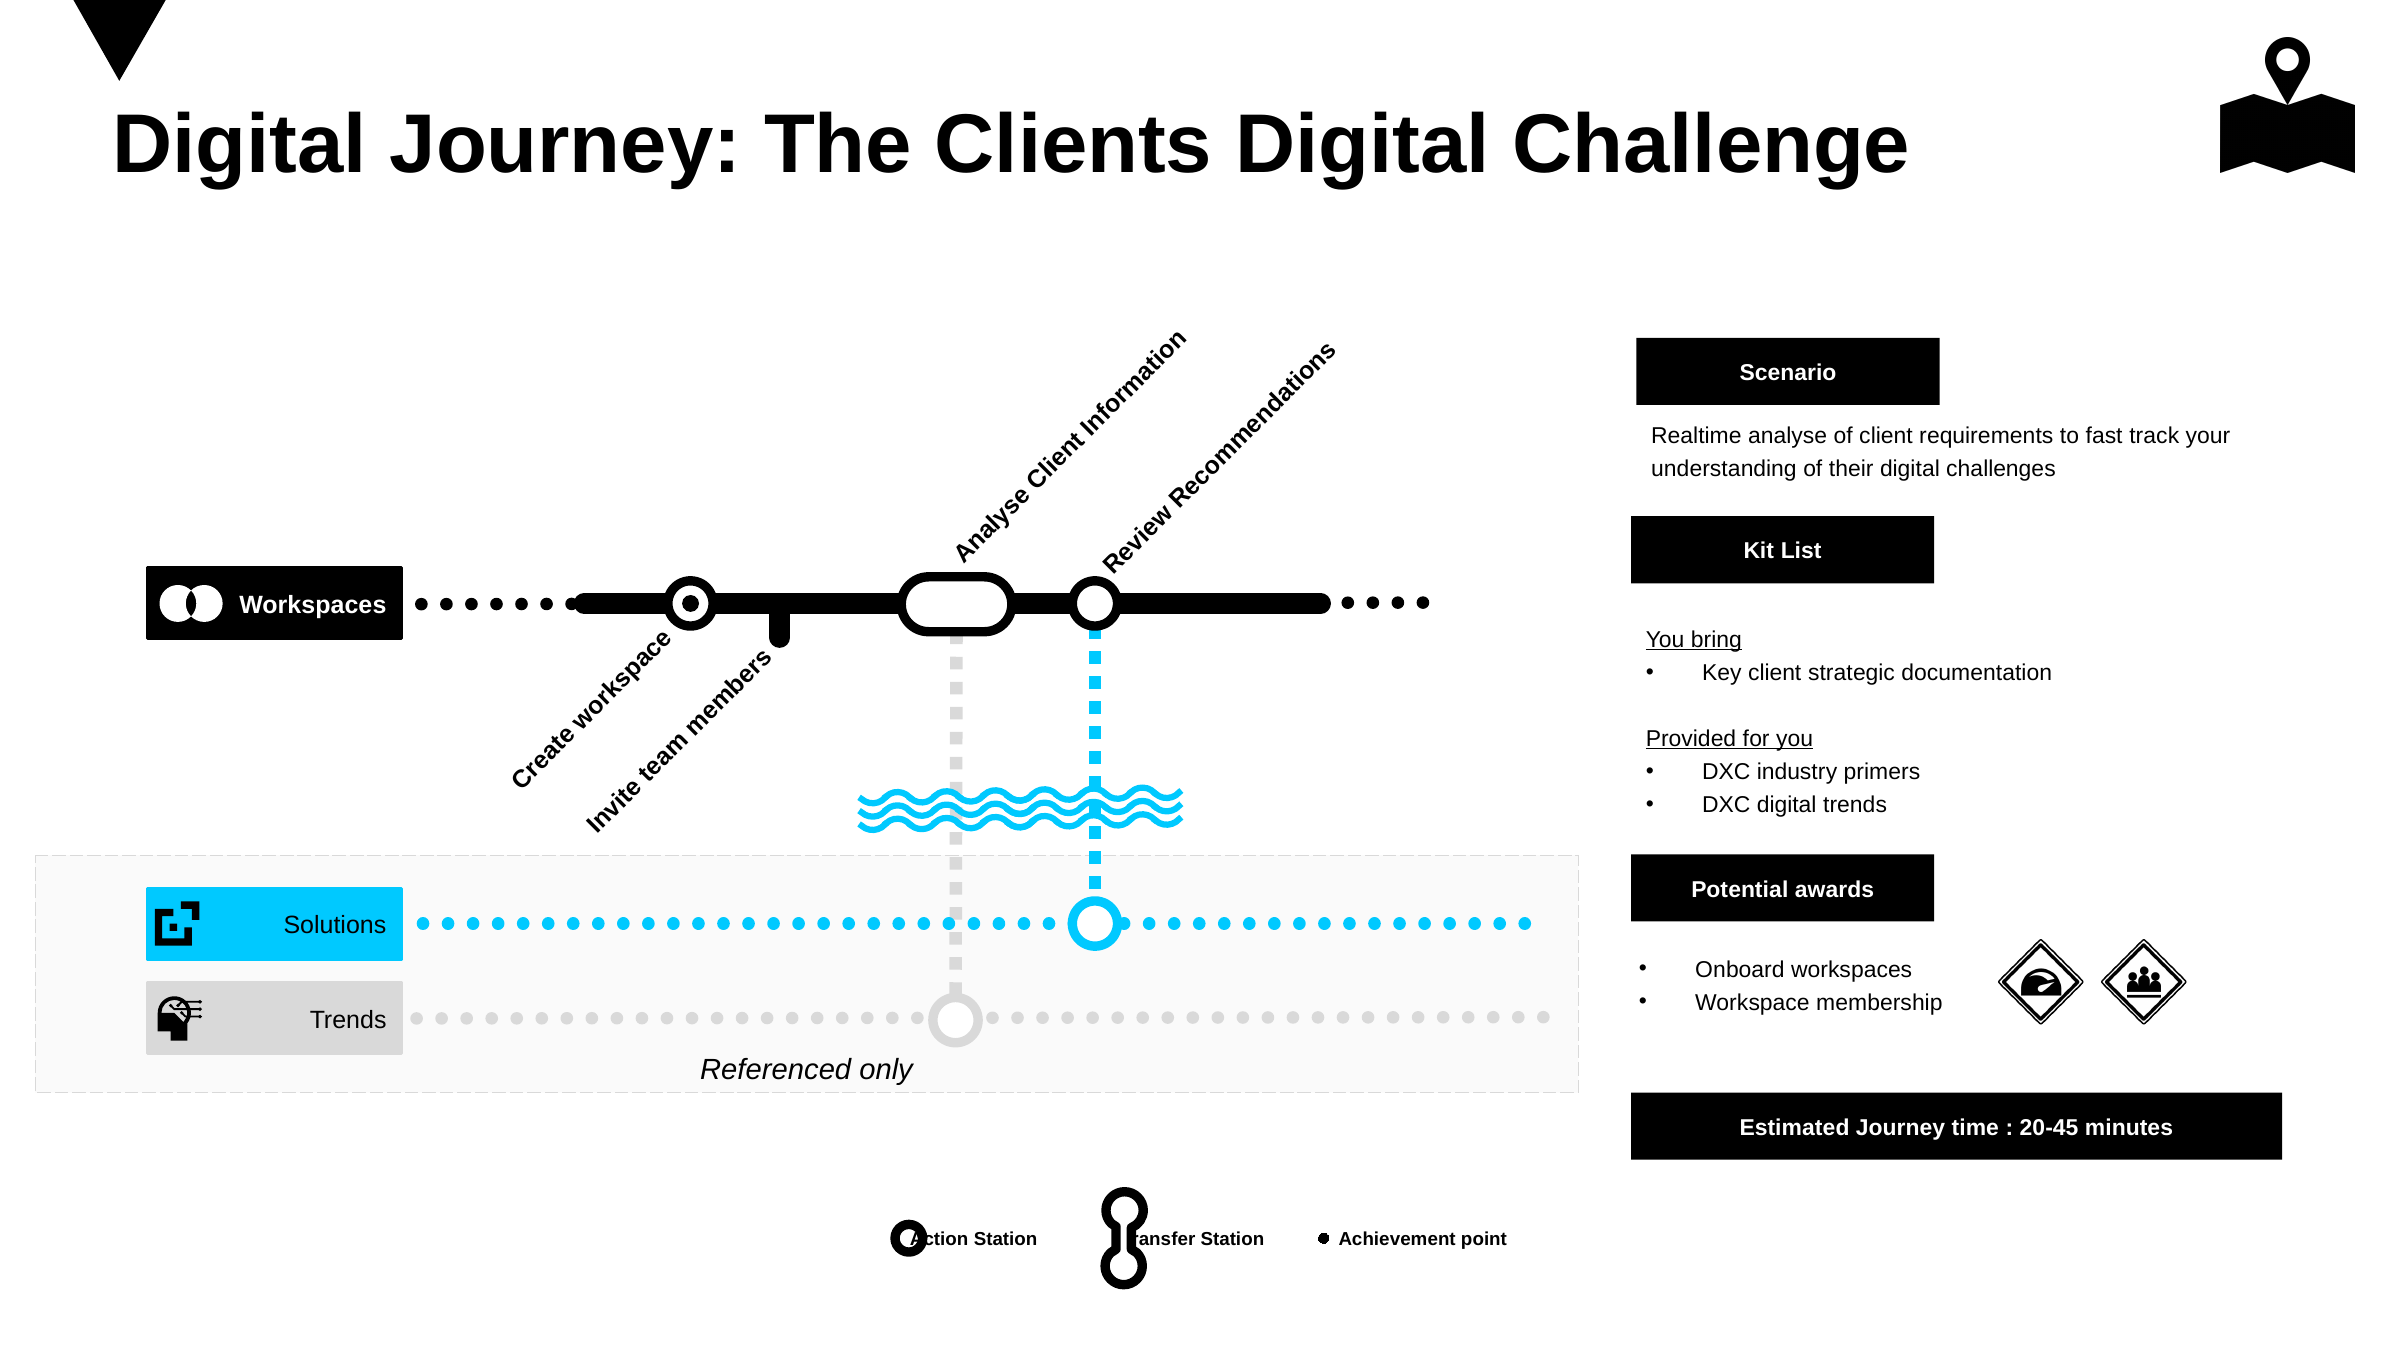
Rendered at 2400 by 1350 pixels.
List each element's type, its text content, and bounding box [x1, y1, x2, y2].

text_box Onboard workspaces Workspace membership [1624, 941, 2276, 1054]
text_box Kit List [1631, 516, 1935, 584]
text_box Estimated Journey time : 20-45 minutes [1631, 1092, 2283, 1160]
picture [2100, 938, 2187, 1025]
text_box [894, 1191, 1505, 1285]
picture [2219, 37, 2355, 173]
text_box [0, 215, 1614, 1350]
text_box Potential awards [1631, 854, 1935, 922]
text_box You bring Key client strategic documentation Provided for you DXC industry primers DXC digital trends [1631, 611, 2283, 854]
text_box Scenario [1636, 337, 1940, 405]
title Digital Journey: The Clients Digital Challenge [112, 104, 2288, 338]
picture [1997, 938, 2084, 1025]
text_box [35, 422, 1579, 1093]
text_box Realtime analyse of client requirements to fast track your understanding of their digital challenges [1636, 414, 2288, 482]
